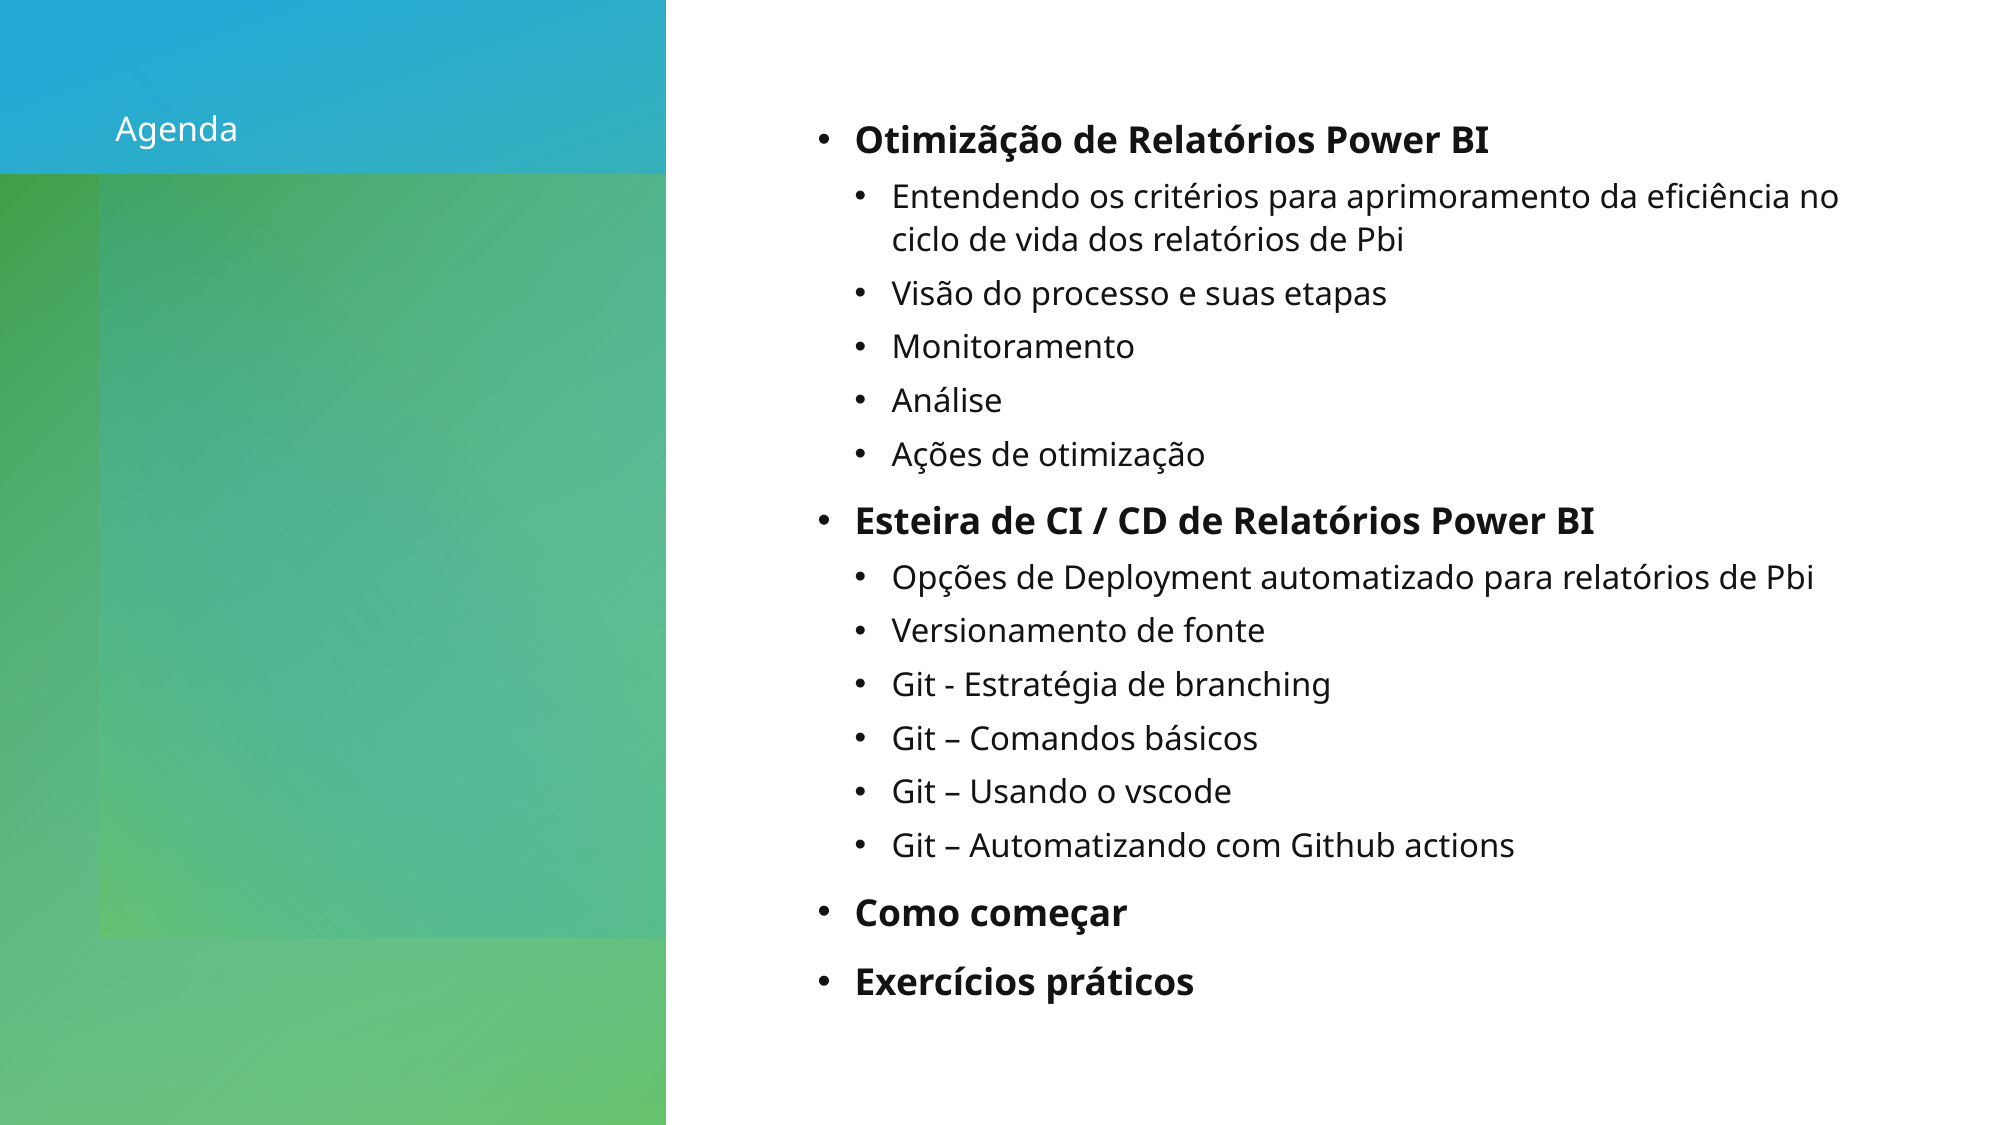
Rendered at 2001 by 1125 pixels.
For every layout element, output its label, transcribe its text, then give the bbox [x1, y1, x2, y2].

title Agenda [100, 104, 606, 198]
text_box Otimizãção de Relatórios Power BI Entendendo os critérios para aprimoramento da eficiência no ciclo de vida dos relatórios de Pbi Visão do processo e suas etapas Monitoramento Análise Ações de otimização Esteira de CI / CD de Relatórios Power BI Opções de Deployment automatizado para relatórios de Pbi Versionamento de fonte Git - Estratégia de branching Git – Comandos básicos Git – Usando o vscode Git – Automatizando com Github actions Como começar Exercícios práticos [802, 104, 1898, 1020]
